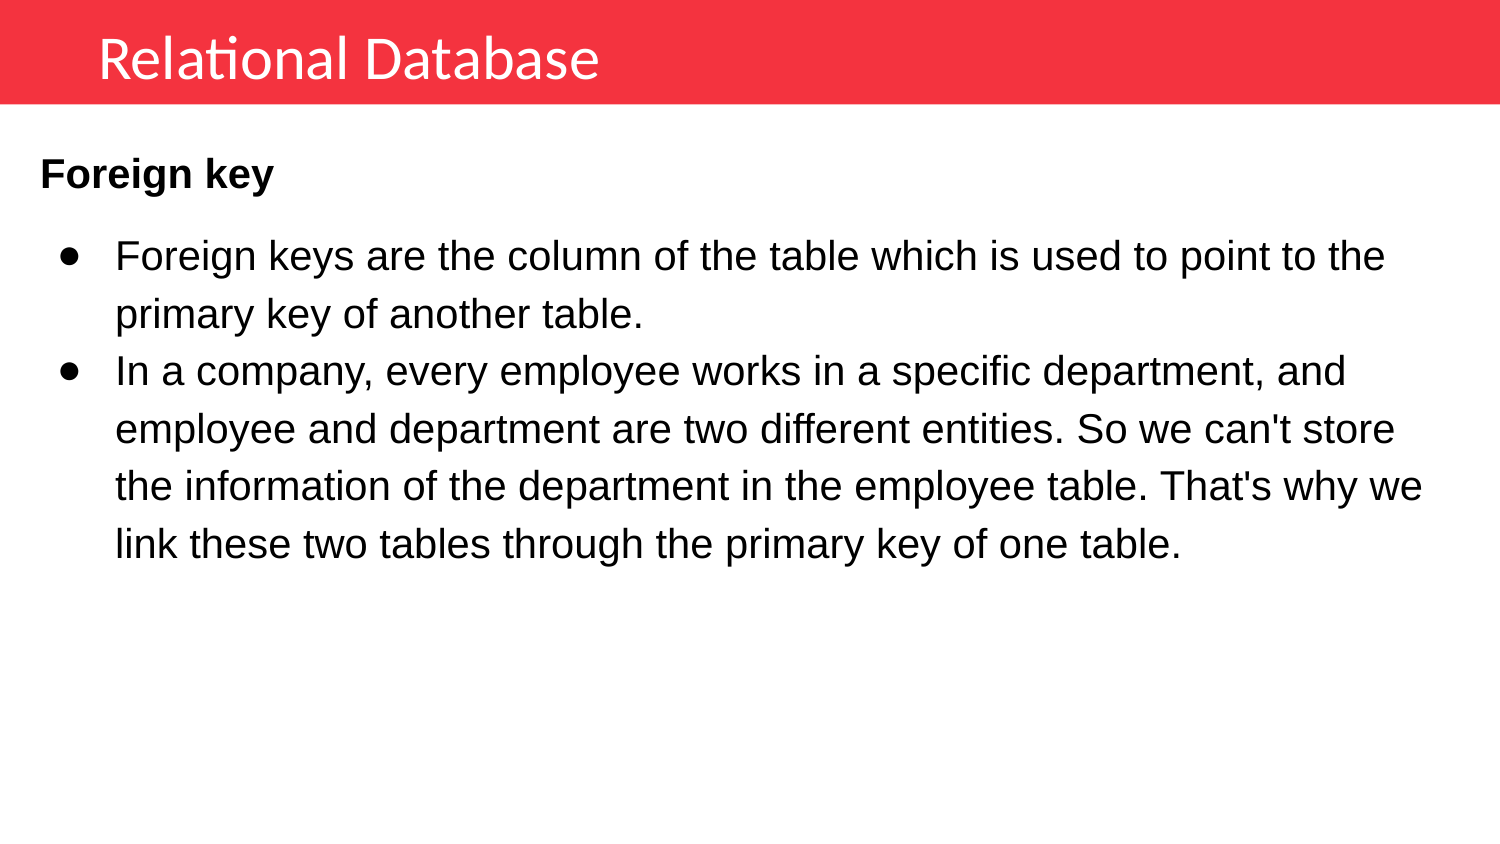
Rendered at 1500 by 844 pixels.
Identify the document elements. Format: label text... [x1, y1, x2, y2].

text_box Relational Database [83, 2, 1289, 123]
text_box Foreign key Foreign keys are the column of the table which is used to point to the primary key of another table. In a company, every employee works in a specific department, and employee and department are two different entities. So we can't store the information of the department in the employee table. That's why we link these two tables through the primary key of one table. [25, 123, 1475, 820]
text_box [0, 0, 1500, 105]
